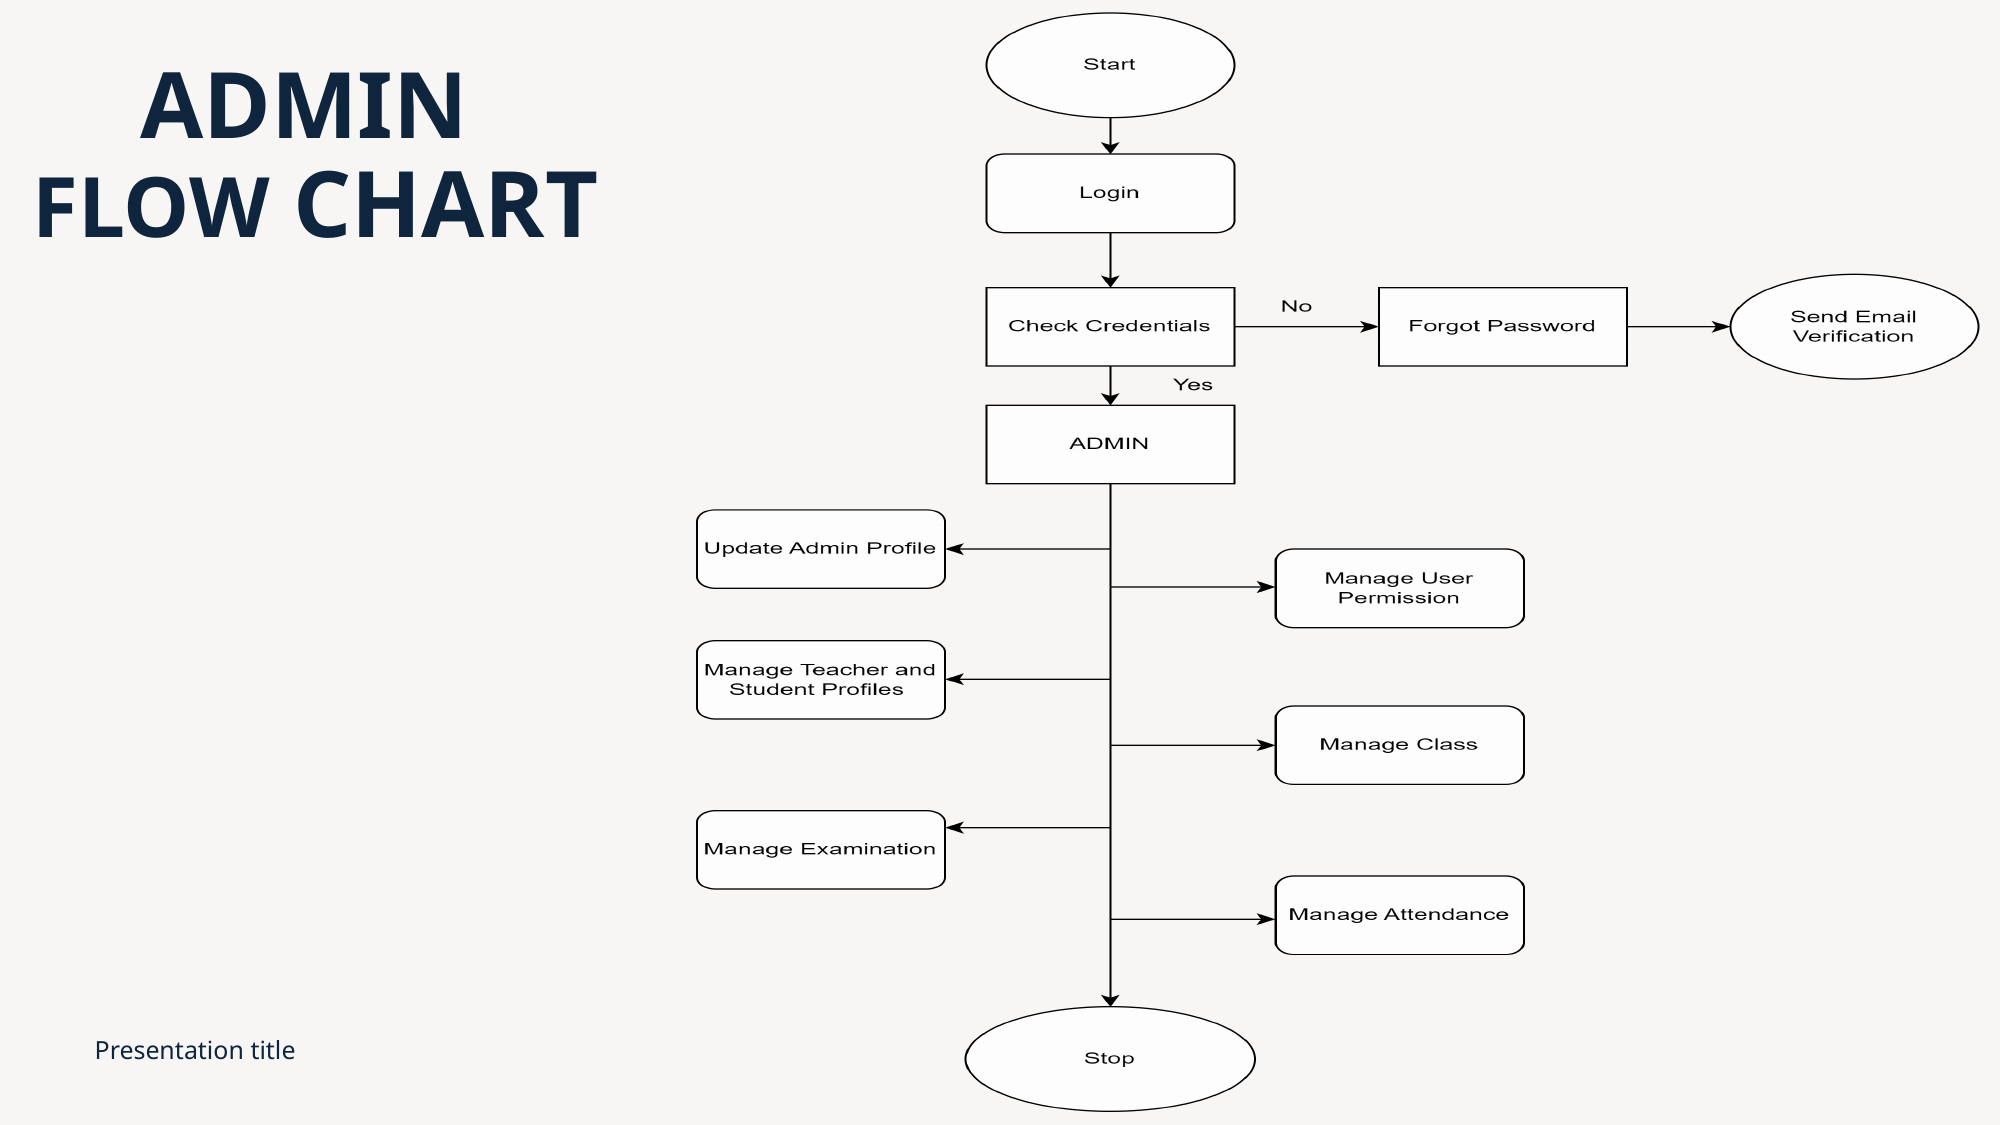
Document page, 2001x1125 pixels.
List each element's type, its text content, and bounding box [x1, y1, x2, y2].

picture [674, 0, 2000, 1125]
footer Presentation title [79, 1020, 674, 1080]
title ADMIN FLOW CHART [0, 105, 674, 212]
